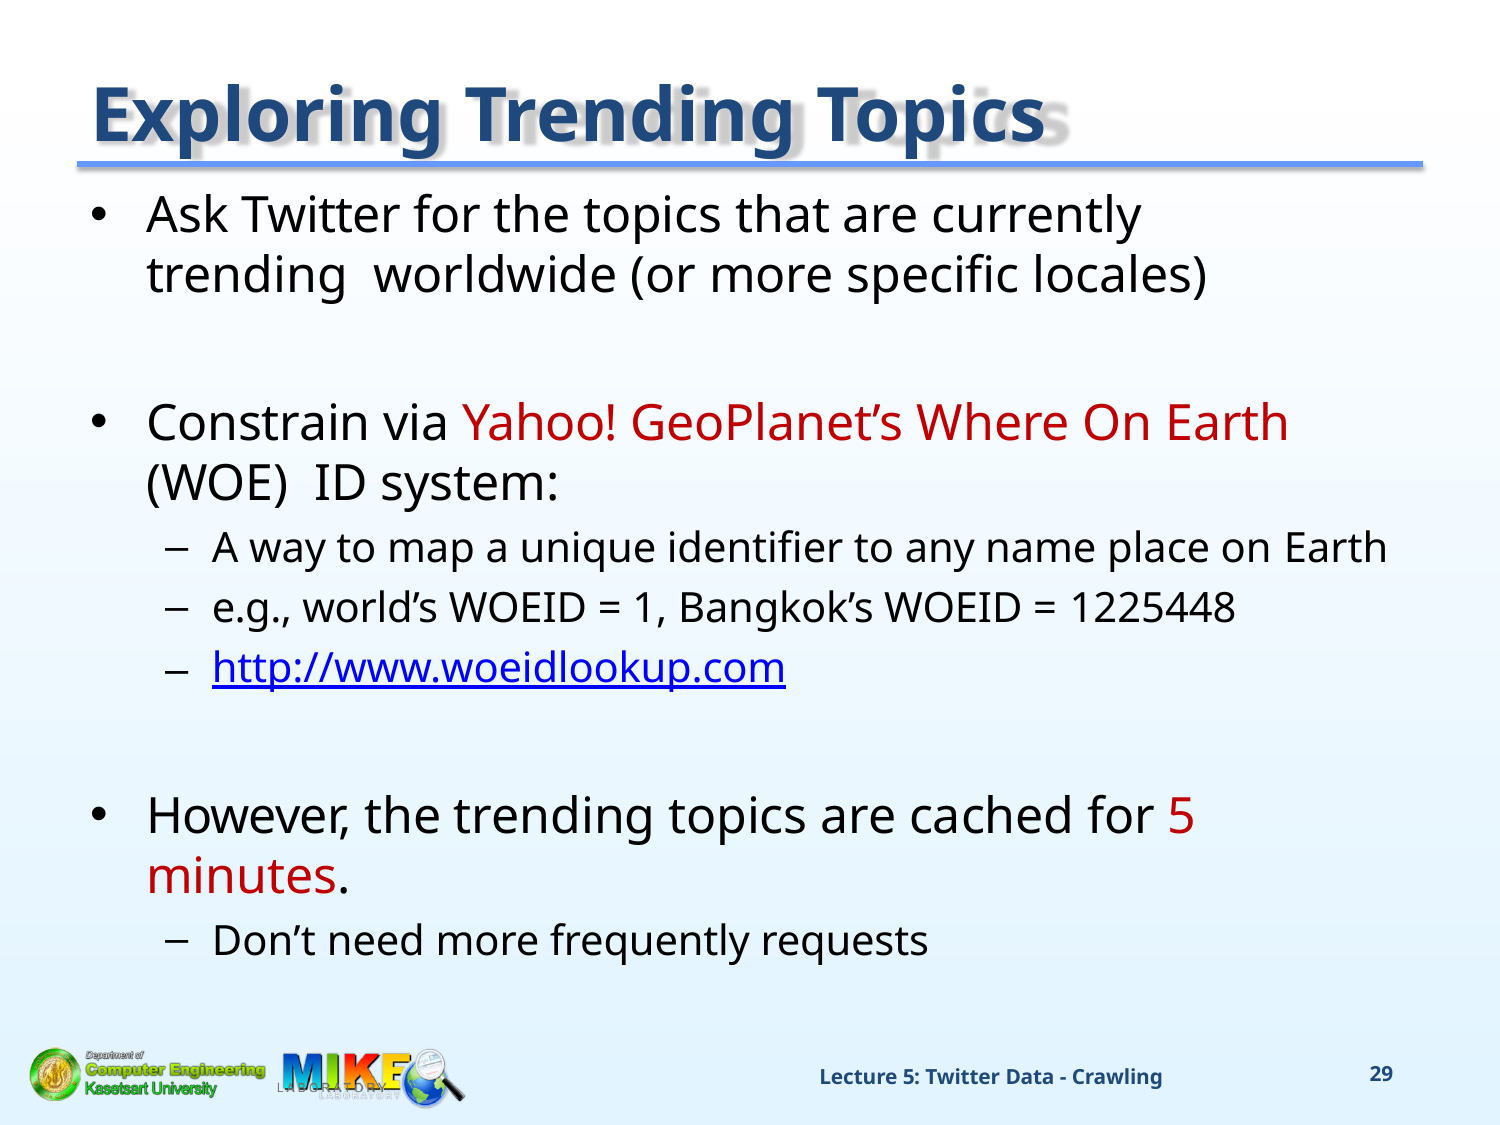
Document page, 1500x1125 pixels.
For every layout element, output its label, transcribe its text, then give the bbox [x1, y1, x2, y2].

slide_number 21 [1365, 1065, 1401, 1125]
picture [0, 0, 1500, 1125]
footer Lecture 5: Twitter Data - Crawling [817, 1065, 1179, 1125]
text_box [42, 41, 1121, 166]
text_box Ask Twitter for the topics that are currently trending worldwide (or more specific locales) Constrain via Yahoo! GeoPlanet’s Where On Earth (WOE) ID system: A way to map a unique identifier to any name place on Earth e.g., world’s WOEID = 1, Bangkok’s WOEID = 1225448 http://www.woeidlookup.com However, the trending topics are cached for 5 minutes. Don’t need more frequently requests [87, 255, 1403, 964]
title Exploring Trending Topics [87, 66, 1413, 255]
